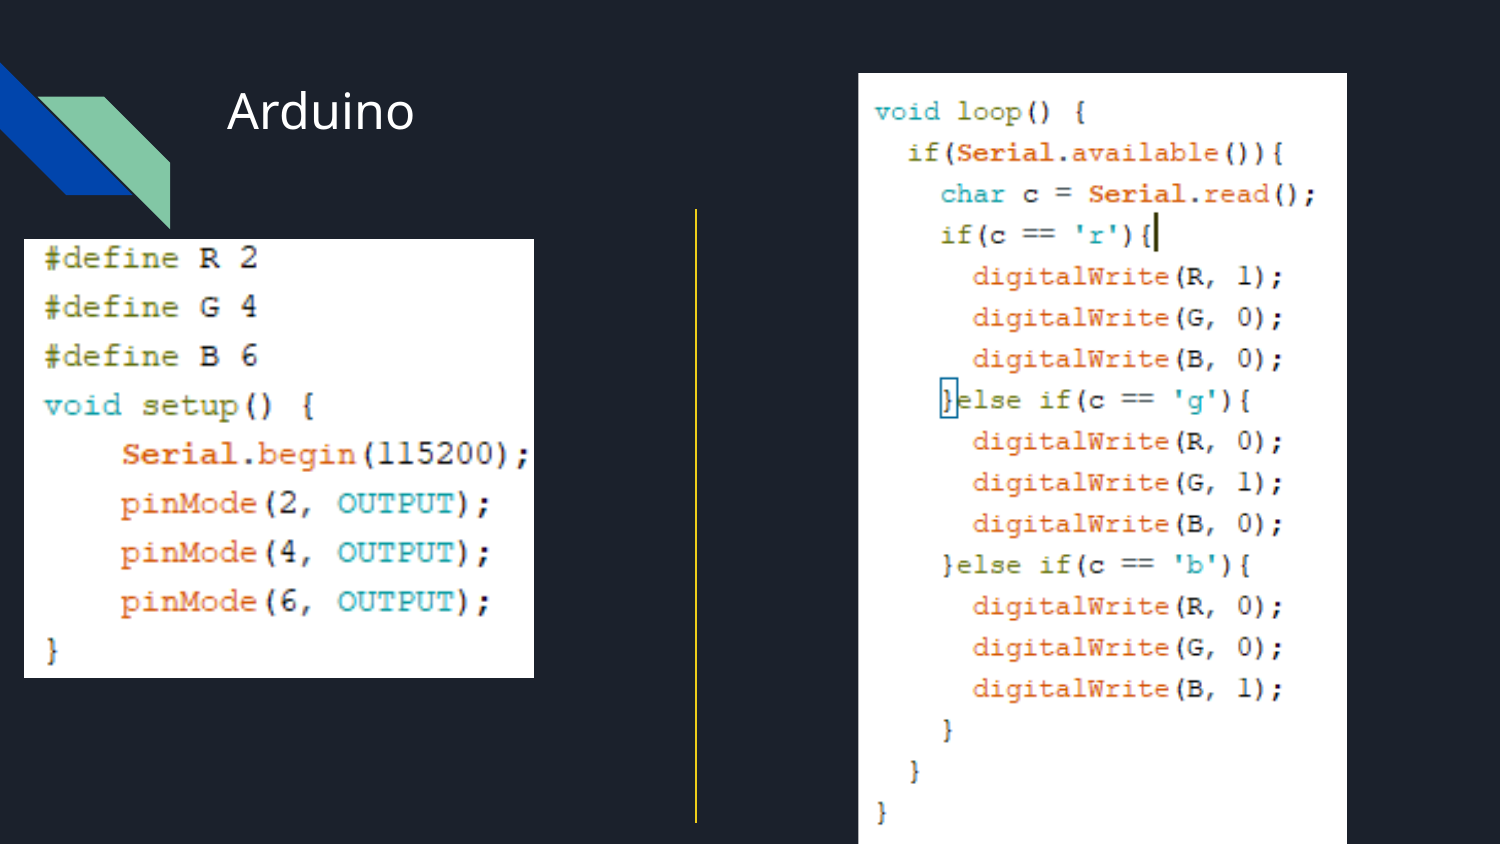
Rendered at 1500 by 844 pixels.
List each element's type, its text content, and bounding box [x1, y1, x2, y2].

picture [24, 239, 535, 678]
title Arduino [212, 64, 1368, 215]
picture [858, 73, 1348, 844]
